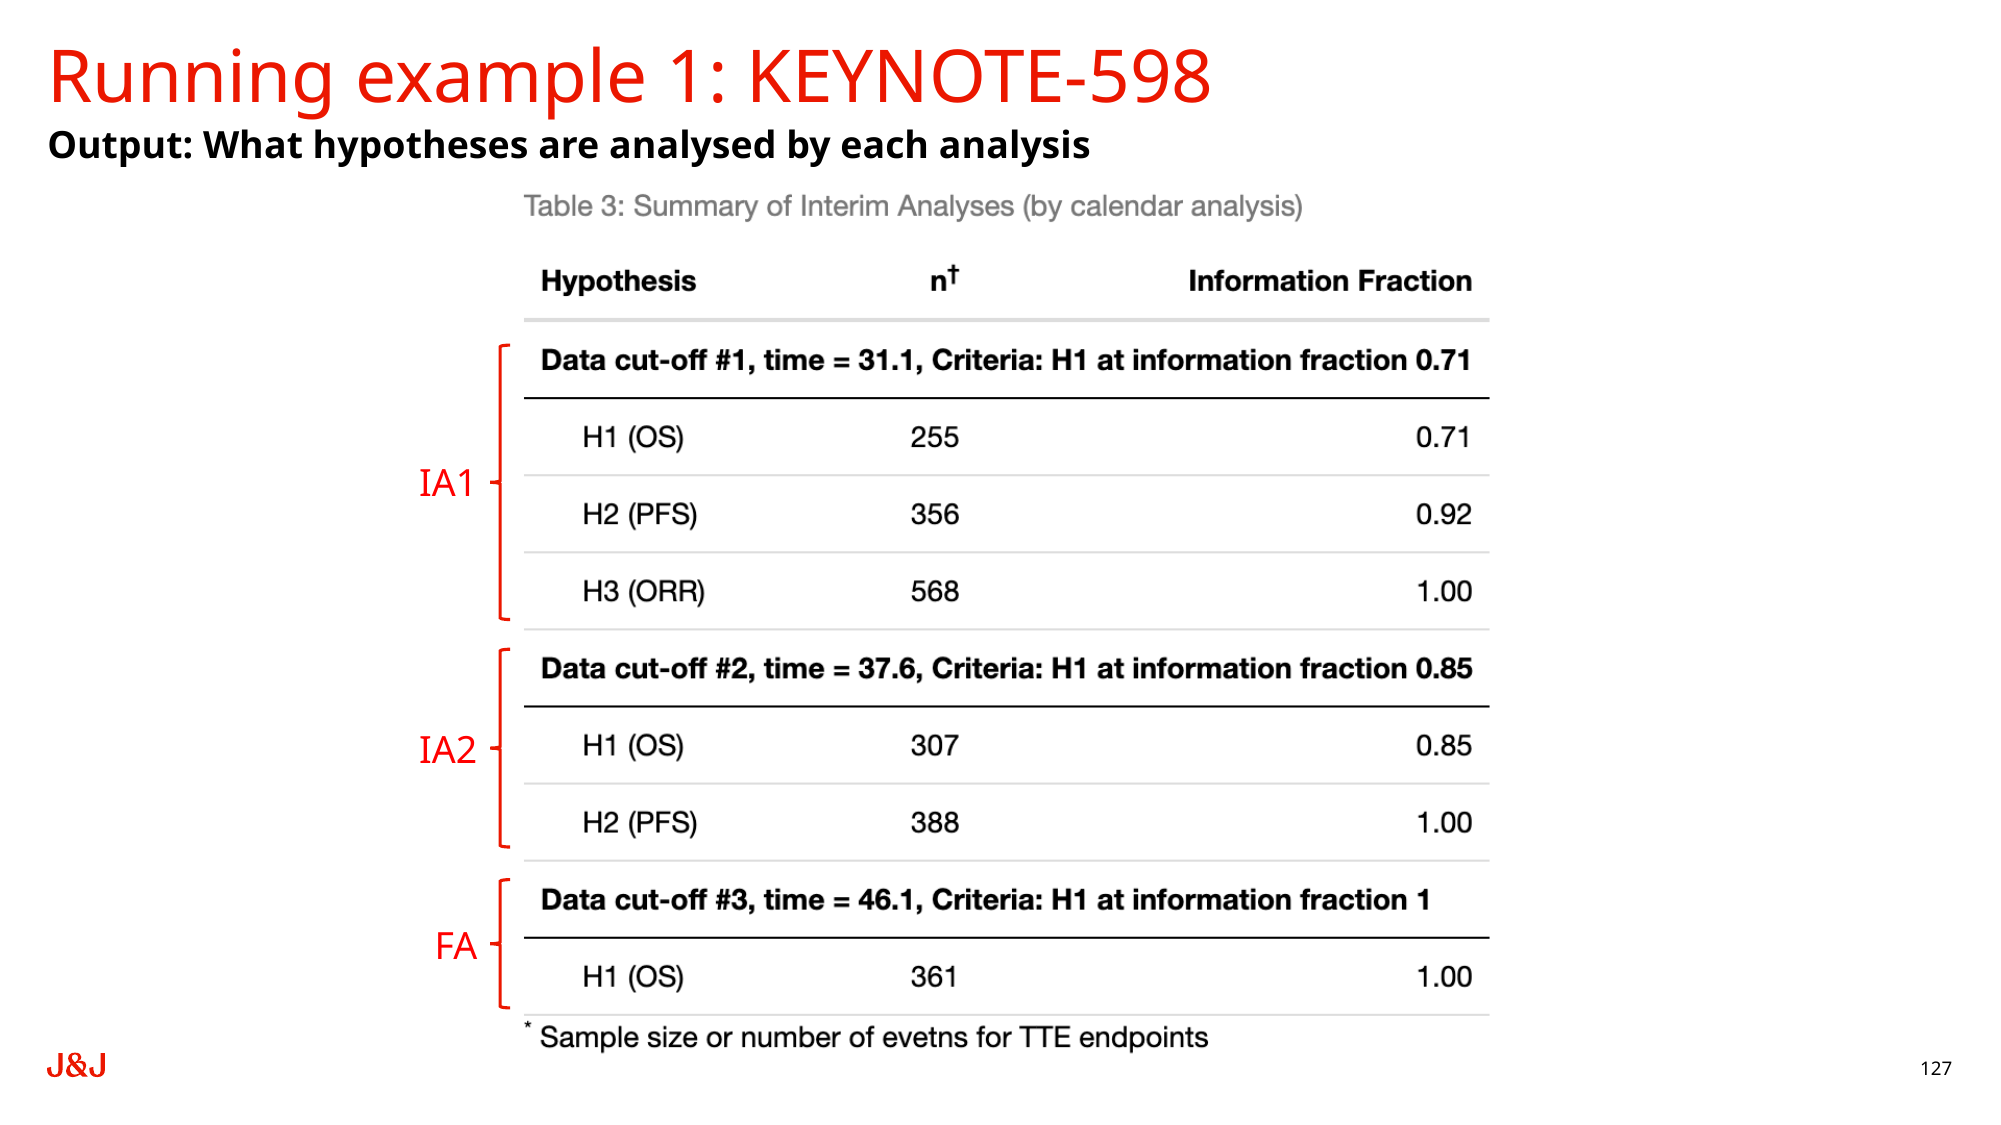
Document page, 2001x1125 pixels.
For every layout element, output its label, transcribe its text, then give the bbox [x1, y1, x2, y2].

text_box IA2 [192, 725, 478, 771]
slide_number 127 [1899, 1055, 1953, 1081]
subtitle Output: What hypotheses are analysed by each analysis [47, 117, 1952, 167]
text_box FA [192, 921, 478, 967]
text_box IA1 [192, 458, 478, 504]
title Running example 1: KEYNOTE-598 [47, 43, 1952, 117]
picture [499, 170, 1500, 1068]
